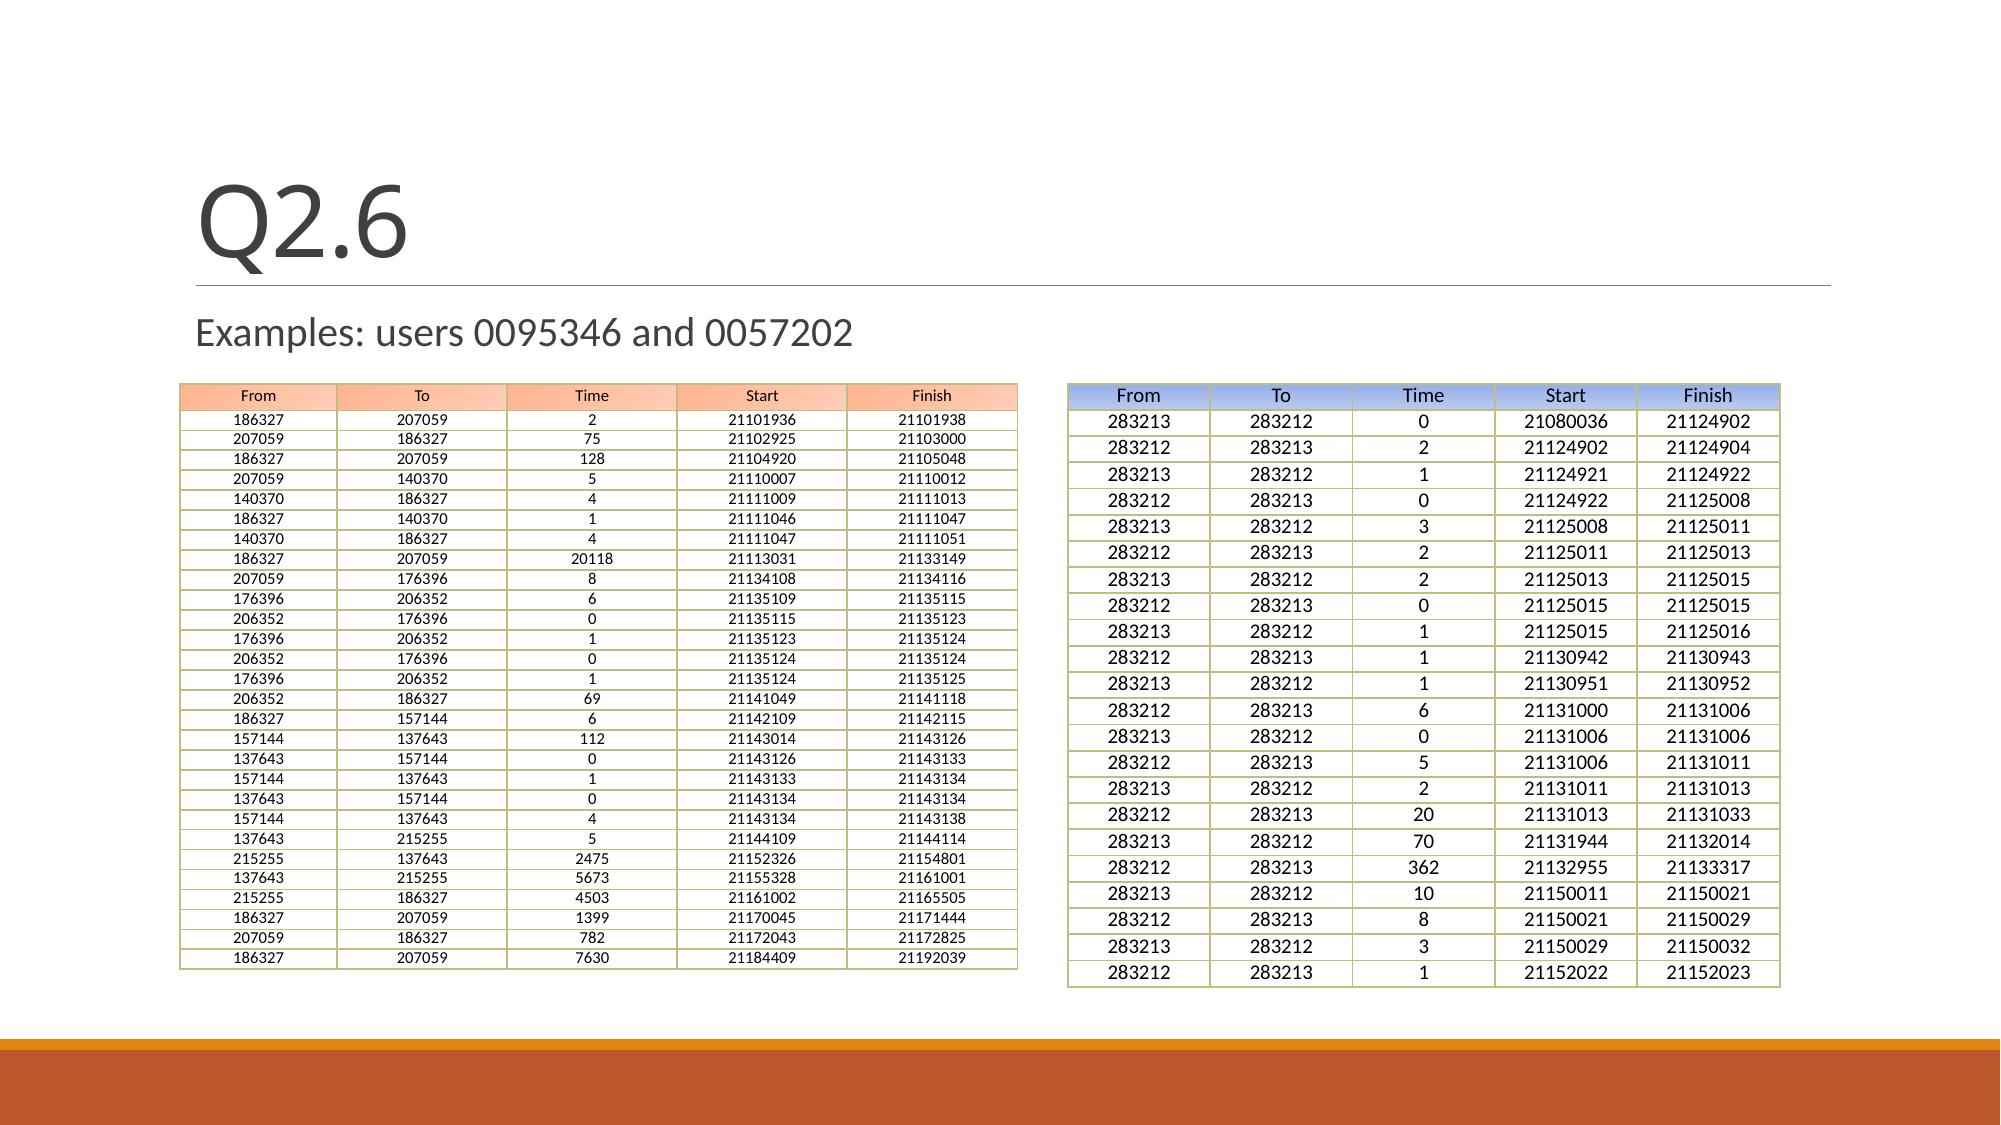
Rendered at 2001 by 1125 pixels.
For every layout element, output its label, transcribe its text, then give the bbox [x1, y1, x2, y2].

table_cell 21131006 [1496, 725, 1636, 750]
table_cell 4 [508, 491, 676, 509]
table_cell 21143134 [678, 811, 846, 829]
table_cell 21125013 [1638, 542, 1779, 566]
table_cell 21125015 [1638, 594, 1779, 619]
table_cell 157144 [338, 791, 506, 809]
table_cell 186327 [181, 551, 336, 569]
table_cell 21131033 [1638, 804, 1779, 828]
table_cell 176396 [338, 571, 506, 589]
table_cell 283212 [1069, 647, 1209, 671]
table_cell 1 [1353, 463, 1494, 488]
table_cell 21184409 [678, 950, 846, 968]
table_cell 21135123 [848, 611, 1017, 629]
table_cell 21135115 [678, 611, 846, 629]
table_cell 21124921 [1496, 463, 1636, 488]
table_cell 283213 [1069, 411, 1209, 435]
table_cell 176396 [338, 611, 506, 629]
table_cell 207059 [181, 431, 336, 449]
table_cell 21080036 [1496, 411, 1636, 435]
table_cell 157144 [181, 811, 336, 829]
table_cell 5673 [508, 870, 676, 889]
table_cell 21143134 [678, 791, 846, 809]
table_cell 112 [508, 731, 676, 749]
table_cell 137643 [181, 791, 336, 809]
table_cell 21125011 [1496, 542, 1636, 566]
table_cell 1399 [508, 910, 676, 929]
table_cell 21135124 [848, 651, 1017, 669]
table_cell 207059 [181, 571, 336, 589]
table_cell 186327 [181, 711, 336, 729]
table_cell 21110012 [848, 471, 1017, 489]
table_cell 0 [1353, 411, 1494, 435]
table_cell 0 [1353, 489, 1494, 514]
table_cell 21133317 [1638, 856, 1779, 881]
table_cell 21142115 [848, 711, 1017, 729]
table_cell 21152326 [678, 850, 846, 869]
table_cell 21132014 [1638, 830, 1779, 855]
table_cell 21150011 [1496, 883, 1636, 907]
table_cell 207059 [338, 950, 506, 968]
table_cell 21132955 [1496, 856, 1636, 881]
table_cell 21155328 [678, 870, 846, 889]
table_cell 176396 [181, 671, 336, 689]
table_cell 140370 [181, 531, 336, 549]
table_cell 21135124 [848, 631, 1017, 649]
table_cell 157144 [181, 771, 336, 789]
table_cell 283212 [1069, 594, 1209, 619]
table_cell 283213 [1069, 568, 1209, 592]
table_cell 137643 [181, 751, 336, 769]
table_cell 6 [1353, 699, 1494, 724]
table_cell 21143014 [678, 731, 846, 749]
table_cell 70 [1353, 830, 1494, 855]
table_cell 215255 [338, 870, 506, 889]
table_cell 283212 [1069, 856, 1209, 881]
table_cell 207059 [338, 451, 506, 469]
table_cell 21171444 [848, 910, 1017, 929]
table_cell 140370 [338, 471, 506, 489]
table_cell 186327 [338, 930, 506, 948]
table_cell 283213 [1211, 752, 1352, 776]
table_header From [181, 385, 336, 410]
table_cell 137643 [338, 811, 506, 829]
table_cell 21135109 [678, 591, 846, 609]
table_cell 206352 [338, 631, 506, 649]
table_cell 176396 [181, 631, 336, 649]
table_cell 21131006 [1496, 752, 1636, 776]
table_cell 186327 [181, 411, 336, 430]
table_cell 128 [508, 451, 676, 469]
table_cell 21135125 [848, 671, 1017, 689]
table_cell 21143133 [678, 771, 846, 789]
table_cell 21131000 [1496, 699, 1636, 724]
table_cell 21130951 [1496, 673, 1636, 697]
table_cell 4503 [508, 890, 676, 909]
table_cell 6 [508, 711, 676, 729]
table_cell 283213 [1211, 699, 1352, 724]
table_header Time [508, 385, 676, 410]
table_cell 186327 [338, 491, 506, 509]
table_cell 1 [1353, 673, 1494, 697]
table_cell 21154801 [848, 850, 1017, 869]
table_cell 283212 [1211, 463, 1352, 488]
table_cell 283213 [1211, 489, 1352, 514]
table_cell 207059 [338, 411, 506, 430]
table_cell 0 [508, 611, 676, 629]
table_cell 4 [508, 811, 676, 829]
table_cell 283212 [1069, 909, 1209, 933]
table_cell 21150032 [1638, 935, 1779, 960]
table_cell 157144 [181, 731, 336, 749]
table_cell 283212 [1069, 804, 1209, 828]
table_cell 21110007 [678, 471, 846, 489]
table_cell 283213 [1211, 594, 1352, 619]
table_cell 21143138 [848, 811, 1017, 829]
table_cell 21101938 [848, 411, 1017, 430]
table_cell 2 [508, 411, 676, 430]
table_header Finish [1638, 385, 1779, 409]
table_cell 10 [1353, 883, 1494, 907]
table_cell 21192039 [848, 950, 1017, 968]
table_cell 21150021 [1496, 909, 1636, 933]
table_cell 157144 [338, 751, 506, 769]
table_cell 21125013 [1496, 568, 1636, 592]
table_cell 21111013 [848, 491, 1017, 509]
table_cell 186327 [181, 451, 336, 469]
table_cell 21142109 [678, 711, 846, 729]
table_cell 21125016 [1638, 620, 1779, 645]
table_cell 283212 [1211, 516, 1352, 540]
table_cell 283213 [1069, 883, 1209, 907]
table_cell 21134116 [848, 571, 1017, 589]
table_cell 283212 [1211, 778, 1352, 802]
table_cell 21143126 [678, 751, 846, 769]
table_cell 1 [508, 511, 676, 529]
table_cell 21105048 [848, 451, 1017, 469]
table_cell 21113031 [678, 551, 846, 569]
table_cell 137643 [181, 830, 336, 849]
table_cell 215255 [181, 850, 336, 869]
table_cell 283213 [1069, 725, 1209, 750]
table_cell 283213 [1069, 516, 1209, 540]
table_cell 283212 [1211, 411, 1352, 435]
table_cell 21141049 [678, 691, 846, 709]
table_cell 186327 [338, 531, 506, 549]
table_cell 21125015 [1496, 594, 1636, 619]
table_cell 21144114 [848, 830, 1017, 849]
table_cell 21125011 [1638, 516, 1779, 540]
table_cell 21124922 [1638, 463, 1779, 488]
table_cell 21124922 [1496, 489, 1636, 514]
table_cell 283213 [1069, 778, 1209, 802]
table_cell 8 [1353, 909, 1494, 933]
table_cell 21135124 [678, 651, 846, 669]
table_header To [1211, 385, 1352, 409]
table_cell 283213 [1211, 437, 1352, 461]
table_cell 137643 [338, 771, 506, 789]
table_cell 21131006 [1638, 725, 1779, 750]
table_cell 1 [1353, 620, 1494, 645]
table_cell 21130943 [1638, 647, 1779, 671]
table_cell 206352 [181, 691, 336, 709]
table_cell 140370 [181, 491, 336, 509]
table_cell 21161001 [848, 870, 1017, 889]
table_cell 137643 [181, 870, 336, 889]
table_cell 21111009 [678, 491, 846, 509]
table_cell 21143134 [848, 771, 1017, 789]
table_cell 283213 [1069, 935, 1209, 960]
table_cell 186327 [338, 691, 506, 709]
table_cell 1 [508, 631, 676, 649]
table_cell 21111051 [848, 531, 1017, 549]
table_cell 21111047 [848, 511, 1017, 529]
table_cell 8 [508, 571, 676, 589]
table_cell 2 [1353, 778, 1494, 802]
table_header To [338, 385, 506, 410]
table_cell 0 [508, 791, 676, 809]
table_cell 75 [508, 431, 676, 449]
table_header From [1069, 385, 1209, 409]
table_cell 186327 [181, 910, 336, 929]
table_cell 137643 [338, 850, 506, 869]
table_cell 137643 [338, 731, 506, 749]
table_cell 206352 [181, 651, 336, 669]
table_cell 2 [1353, 568, 1494, 592]
table_cell 283212 [1069, 437, 1209, 461]
table_cell 283213 [1211, 856, 1352, 881]
table_cell 21150029 [1638, 909, 1779, 933]
table_cell 21144109 [678, 830, 846, 849]
table_cell 21165505 [848, 890, 1017, 909]
table_header Time [1353, 385, 1494, 409]
table_cell 20118 [508, 551, 676, 569]
table_cell 21150021 [1638, 883, 1779, 907]
table_cell 21124902 [1638, 411, 1779, 435]
table_cell 283212 [1211, 883, 1352, 907]
table_header Start [1496, 385, 1636, 409]
table_cell 21124904 [1638, 437, 1779, 461]
table_cell 21125008 [1496, 516, 1636, 540]
table_cell 21135123 [678, 631, 846, 649]
table_cell 21141118 [848, 691, 1017, 709]
table_cell 283213 [1211, 542, 1352, 566]
table_cell 21152022 [1496, 961, 1636, 986]
table_cell 176396 [338, 651, 506, 669]
table_cell 283213 [1069, 463, 1209, 488]
table_cell 283213 [1069, 673, 1209, 697]
table_cell 283213 [1069, 830, 1209, 855]
table_cell 283212 [1069, 961, 1209, 986]
table_cell 283212 [1069, 752, 1209, 776]
table_cell 21101936 [678, 411, 846, 430]
title Q2.6 [180, 47, 1830, 285]
table_cell 186327 [181, 511, 336, 529]
table_cell 1 [508, 771, 676, 789]
table_cell 283212 [1211, 935, 1352, 960]
table_cell 21172825 [848, 930, 1017, 948]
list Examples: users 0095346 and 0057202 [180, 302, 1830, 963]
table_cell 176396 [181, 591, 336, 609]
table_cell 21125008 [1638, 489, 1779, 514]
table_cell 3 [1353, 516, 1494, 540]
table_cell 21131013 [1496, 804, 1636, 828]
table_cell 21172043 [678, 930, 846, 948]
table_cell 5 [508, 830, 676, 849]
table_cell 21130952 [1638, 673, 1779, 697]
table_cell 362 [1353, 856, 1494, 881]
table_cell 21131011 [1638, 752, 1779, 776]
table_cell 140370 [338, 511, 506, 529]
table_cell 283213 [1211, 804, 1352, 828]
table_cell 21143133 [848, 751, 1017, 769]
table_cell 207059 [181, 471, 336, 489]
table_cell 157144 [338, 711, 506, 729]
table_cell 4 [508, 531, 676, 549]
table_cell 21133149 [848, 551, 1017, 569]
table_cell 20 [1353, 804, 1494, 828]
table_cell 21135115 [848, 591, 1017, 609]
table_cell 283212 [1069, 699, 1209, 724]
table_cell 7630 [508, 950, 676, 968]
table_cell 283213 [1211, 961, 1352, 986]
table_cell 21161002 [678, 890, 846, 909]
table_cell 283212 [1211, 620, 1352, 645]
table_header Start [678, 385, 846, 410]
table_cell 21131006 [1638, 699, 1779, 724]
table_cell 215255 [338, 830, 506, 849]
table_cell 0 [1353, 725, 1494, 750]
table_cell 21111046 [678, 511, 846, 529]
table_cell 1 [1353, 961, 1494, 986]
table_cell 21131944 [1496, 830, 1636, 855]
table_cell 283213 [1211, 647, 1352, 671]
table_cell 5 [1353, 752, 1494, 776]
table_cell 283213 [1069, 620, 1209, 645]
table_cell 2 [1353, 437, 1494, 461]
table_cell 186327 [181, 950, 336, 968]
table_cell 21103000 [848, 431, 1017, 449]
table_cell 21134108 [678, 571, 846, 589]
table_cell 2475 [508, 850, 676, 869]
table_cell 186327 [338, 890, 506, 909]
table_cell 21125015 [1496, 620, 1636, 645]
table_cell 21150029 [1496, 935, 1636, 960]
table_cell 207059 [338, 551, 506, 569]
table_cell 21170045 [678, 910, 846, 929]
table_cell 215255 [181, 890, 336, 909]
table_cell 283212 [1211, 725, 1352, 750]
table_cell 283212 [1211, 673, 1352, 697]
table_cell 21131013 [1638, 778, 1779, 802]
table_cell 2 [1353, 542, 1494, 566]
table_cell 206352 [338, 591, 506, 609]
table_cell 283213 [1211, 909, 1352, 933]
table_cell 21102925 [678, 431, 846, 449]
table_cell 283212 [1211, 830, 1352, 855]
table_cell 5 [508, 471, 676, 489]
table_cell 1 [508, 671, 676, 689]
table_cell 3 [1353, 935, 1494, 960]
table_header Finish [848, 385, 1017, 410]
table_cell 21143134 [848, 791, 1017, 809]
table_cell 21143126 [848, 731, 1017, 749]
table_cell 186327 [338, 431, 506, 449]
table_cell 21130942 [1496, 647, 1636, 671]
table_cell 206352 [181, 611, 336, 629]
table_cell 21111047 [678, 531, 846, 549]
table_cell 69 [508, 691, 676, 709]
table_cell 206352 [338, 671, 506, 689]
table_cell 782 [508, 930, 676, 948]
table_cell 21125015 [1638, 568, 1779, 592]
table_cell 283212 [1211, 568, 1352, 592]
table_cell 21124902 [1496, 437, 1636, 461]
table_cell 207059 [338, 910, 506, 929]
table_cell 0 [508, 751, 676, 769]
table_cell 0 [1353, 594, 1494, 619]
table_cell 283212 [1069, 542, 1209, 566]
table_cell 21131011 [1496, 778, 1636, 802]
table_cell 1 [1353, 647, 1494, 671]
table_cell 207059 [181, 930, 336, 948]
table_cell 21104920 [678, 451, 846, 469]
table_cell 283212 [1069, 489, 1209, 514]
table_cell 21135124 [678, 671, 846, 689]
table_cell 0 [508, 651, 676, 669]
table_cell 6 [508, 591, 676, 609]
table_cell 21152023 [1638, 961, 1779, 986]
